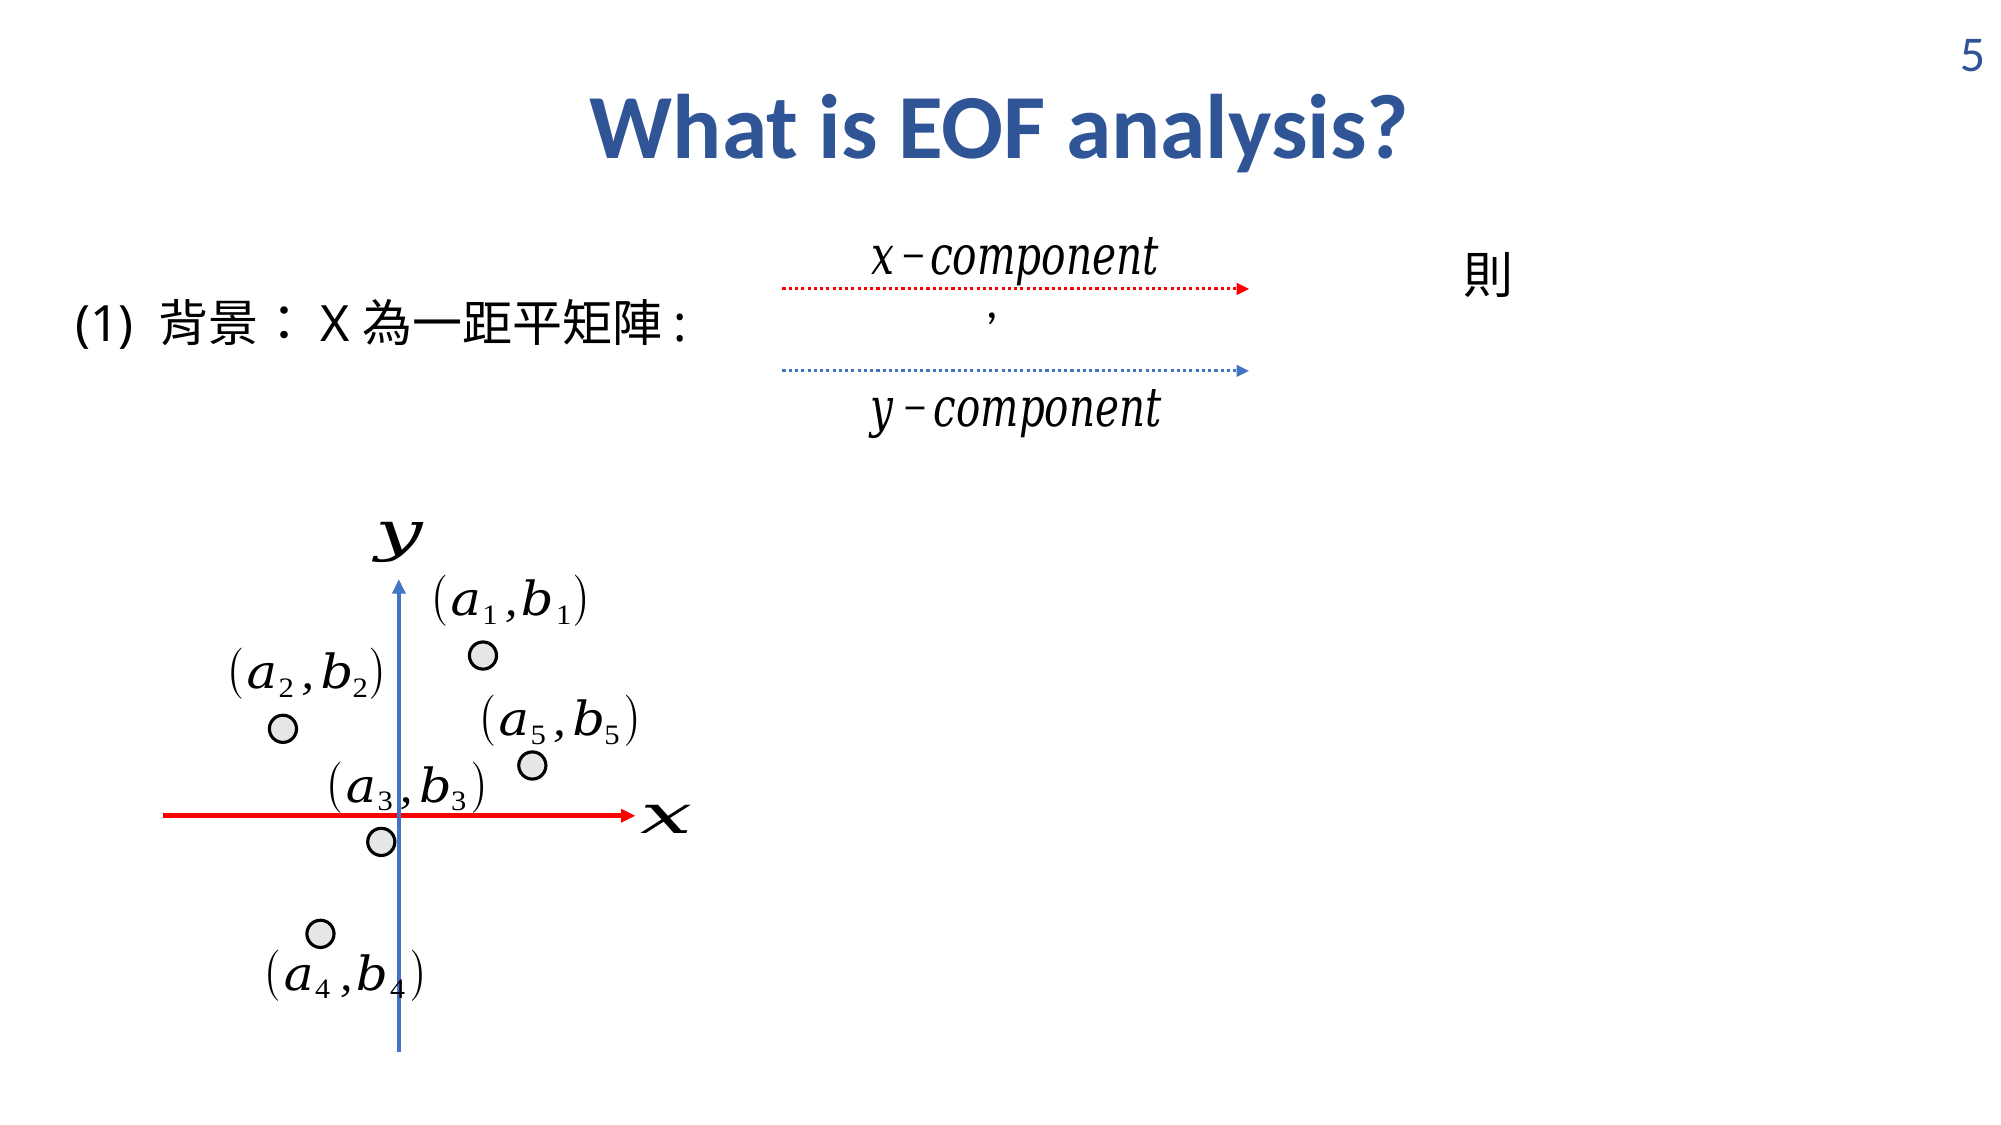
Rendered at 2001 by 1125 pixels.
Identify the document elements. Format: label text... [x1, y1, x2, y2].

text_box [517, 750, 548, 781]
text_box [305, 919, 336, 949]
text_box What is EOF analysis? [274, 58, 1726, 199]
text_box [366, 827, 396, 857]
text_box [468, 640, 498, 671]
text_box [268, 714, 298, 744]
slide_number 5 [1906, 0, 2000, 104]
text_box (1) 背景：X為一距平矩陣: [60, 284, 703, 360]
